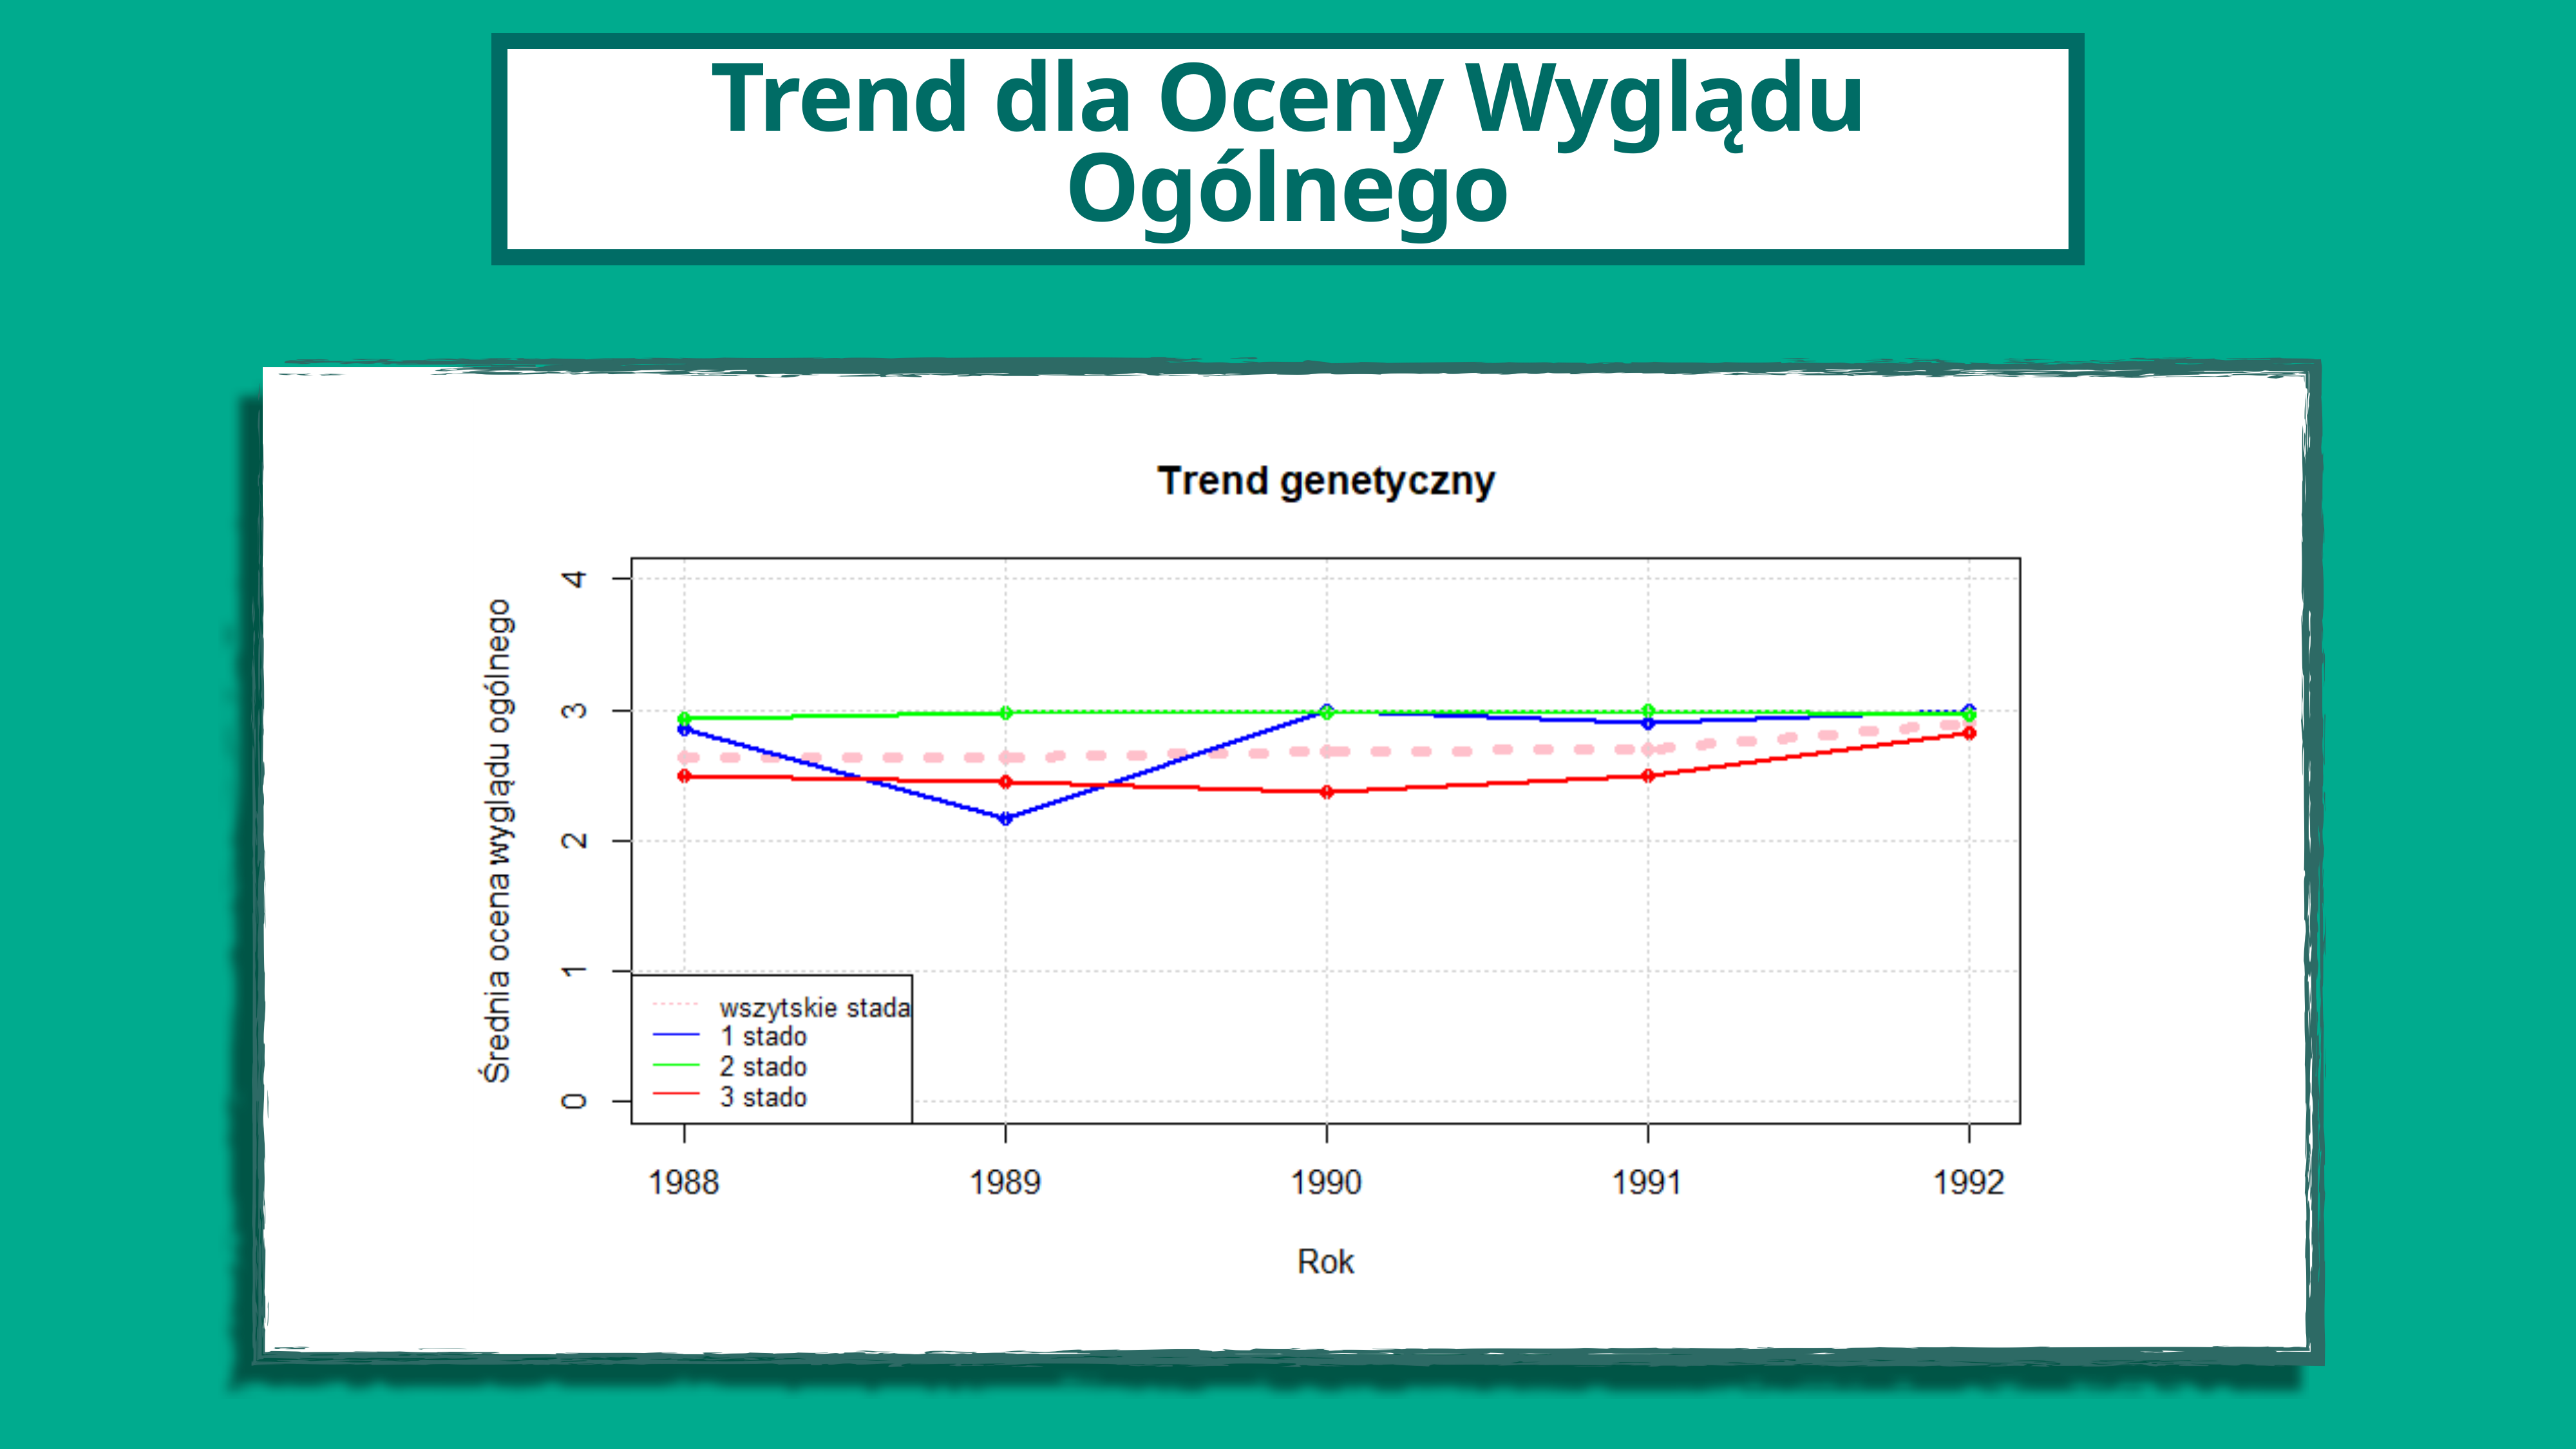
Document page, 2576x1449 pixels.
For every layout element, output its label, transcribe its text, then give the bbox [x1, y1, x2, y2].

picture [247, 352, 2328, 1369]
title Trend dla Oceny Wyglądu Ogólnego [498, 40, 2078, 258]
